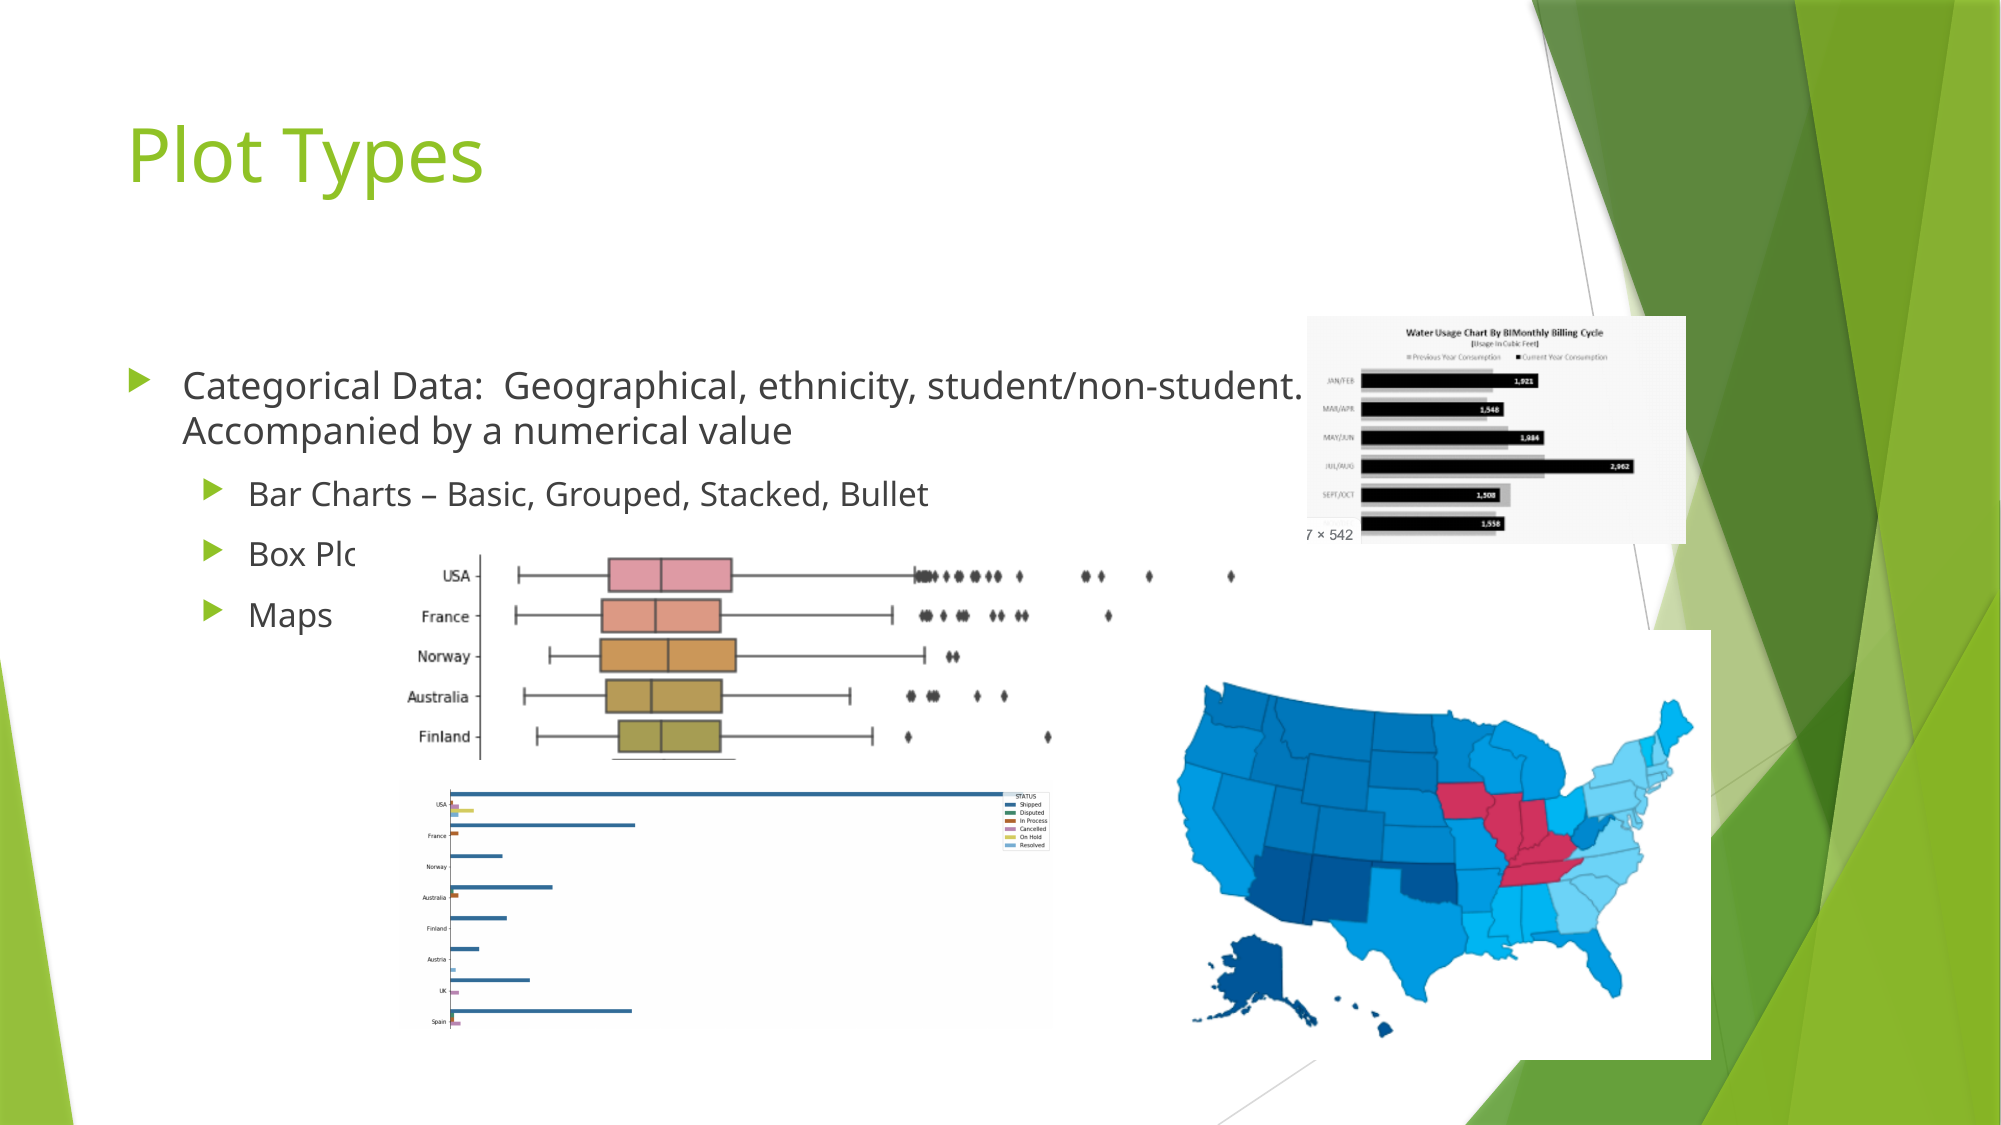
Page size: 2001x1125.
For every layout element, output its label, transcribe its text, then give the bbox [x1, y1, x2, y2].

picture [398, 780, 1054, 1030]
list Categorical Data: Geographical, ethnicity, student/non-student. Accompanied by a numerical value Bar Charts – Basic, Grouped, Stacked, Bullet Box Plots Maps [111, 354, 1522, 992]
picture [1306, 316, 1687, 544]
picture [354, 542, 1712, 1061]
title Plot Types [111, 99, 1522, 317]
